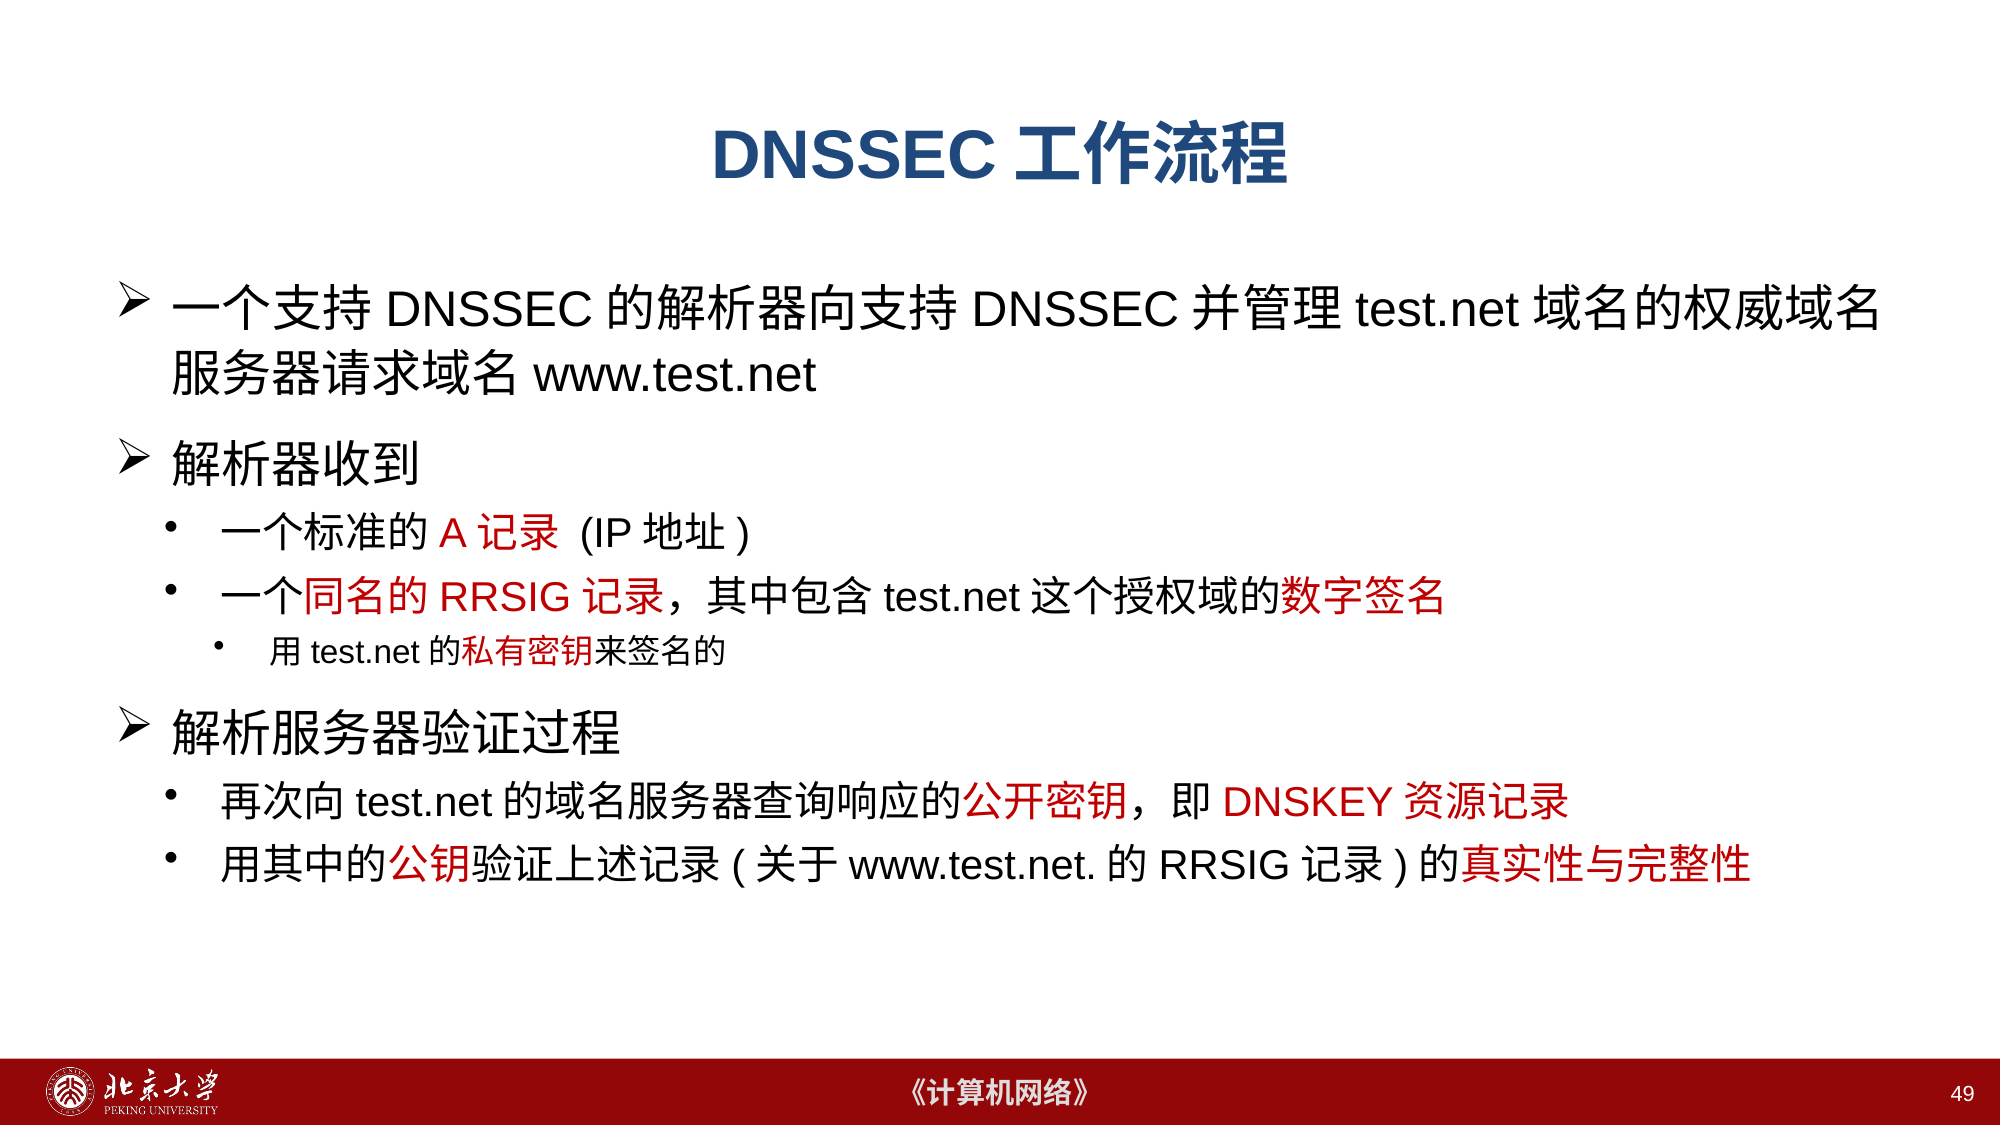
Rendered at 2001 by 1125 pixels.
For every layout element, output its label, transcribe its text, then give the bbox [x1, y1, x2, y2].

picture [46, 1067, 218, 1116]
slide_number 49 [1522, 1072, 1990, 1125]
title DNSSEC工作流程 [99, 45, 1900, 233]
list 一个支持DNSSEC的解析器向支持DNSSEC并管理test.net域名的权威域名服务器请求域名www.test.net 解析器收到 一个标准的A记录 (IP地址) 一个同名的RRSIG记录，其中包含test.net这个授权域的数字签名 用test.net的私有密钥来签名的 解析服务器验证过程 再次向test.net的域名服务器查询响应的公开密钥，即DNSKEY资源记录 用其中的公钥验证上述记录(关于www.test.net.的RRSIG记录)的真实性与完整性 [99, 262, 1900, 1005]
